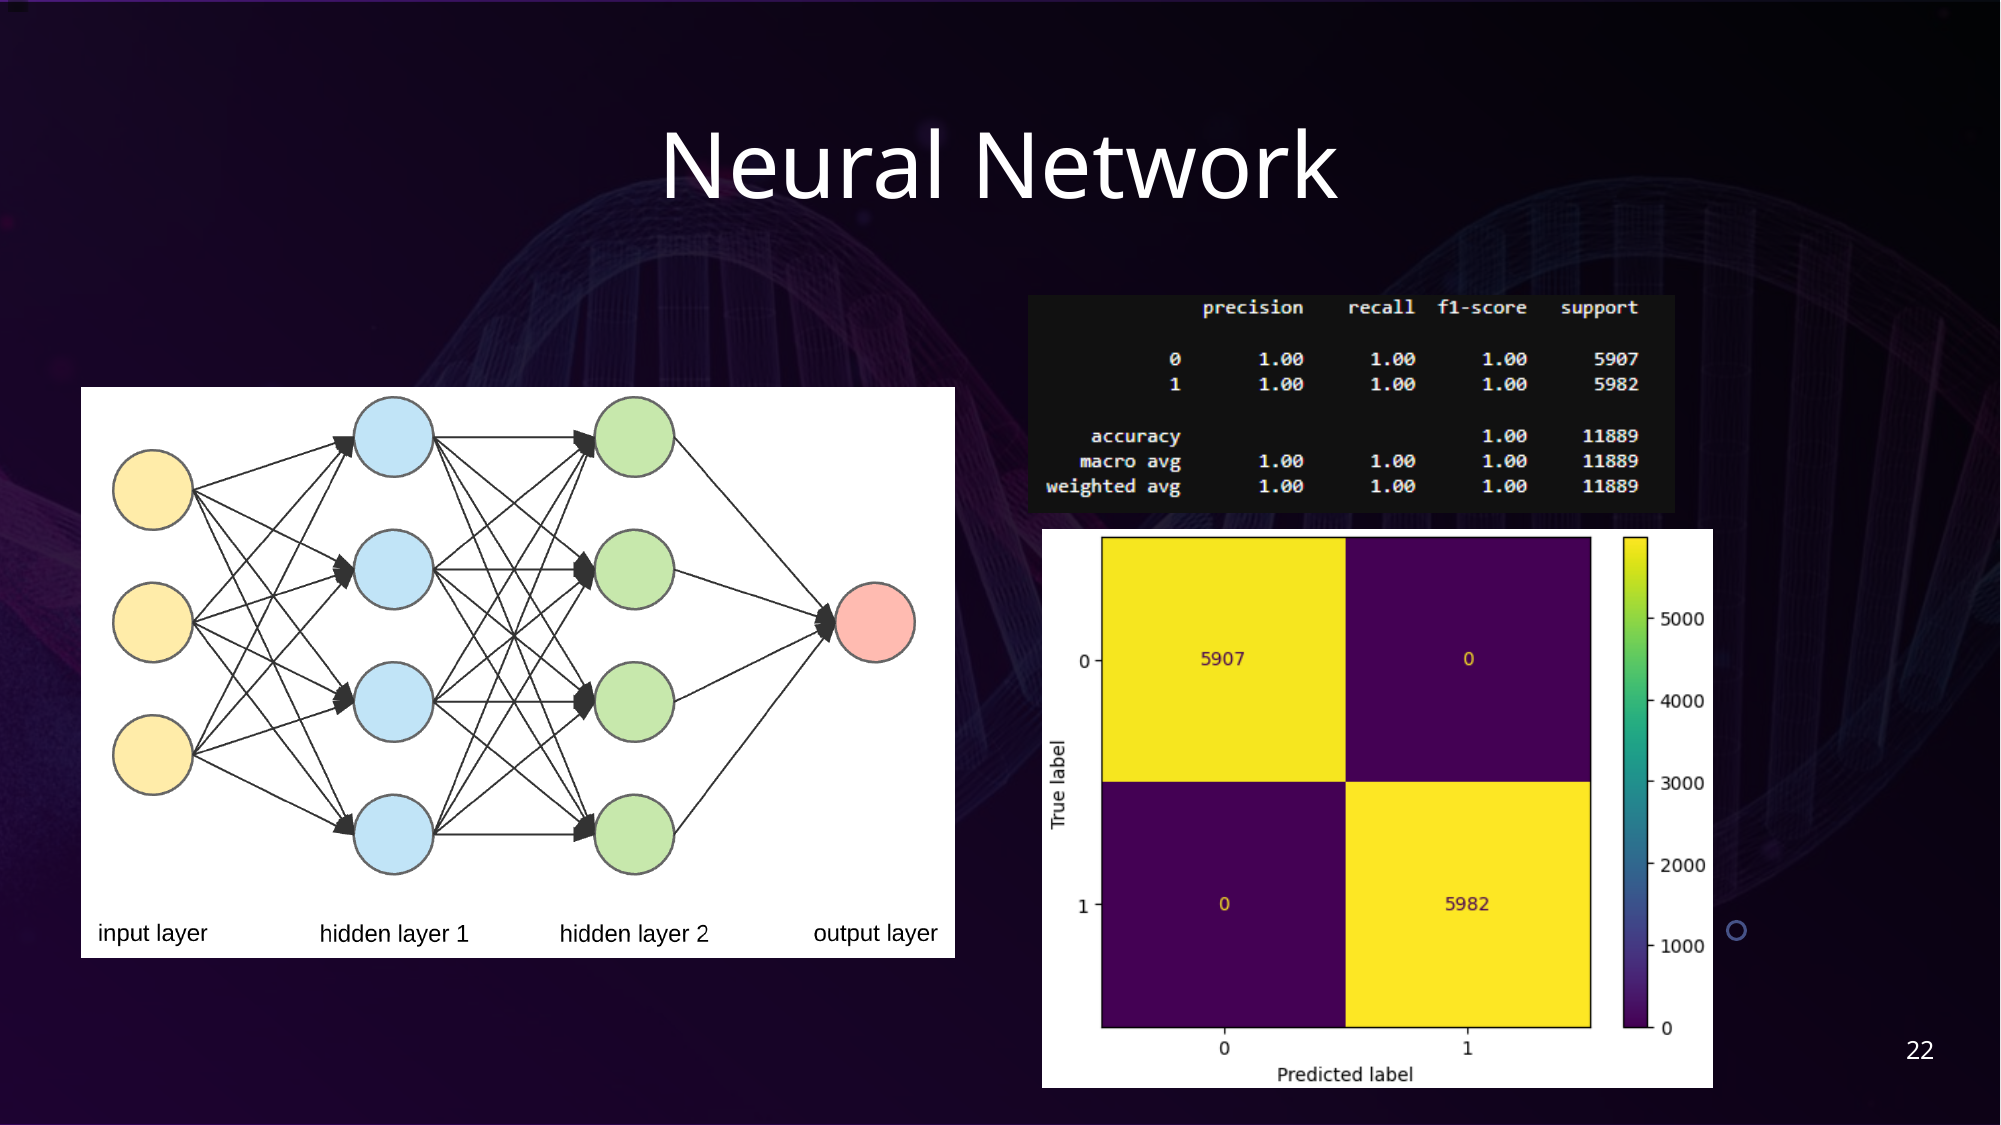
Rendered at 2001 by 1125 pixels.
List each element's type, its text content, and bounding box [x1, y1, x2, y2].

slide_number 22 [1713, 1021, 1950, 1082]
title Neural Network [137, 59, 1862, 278]
picture [81, 387, 955, 959]
picture [1028, 295, 1675, 513]
picture [1042, 529, 1713, 1088]
